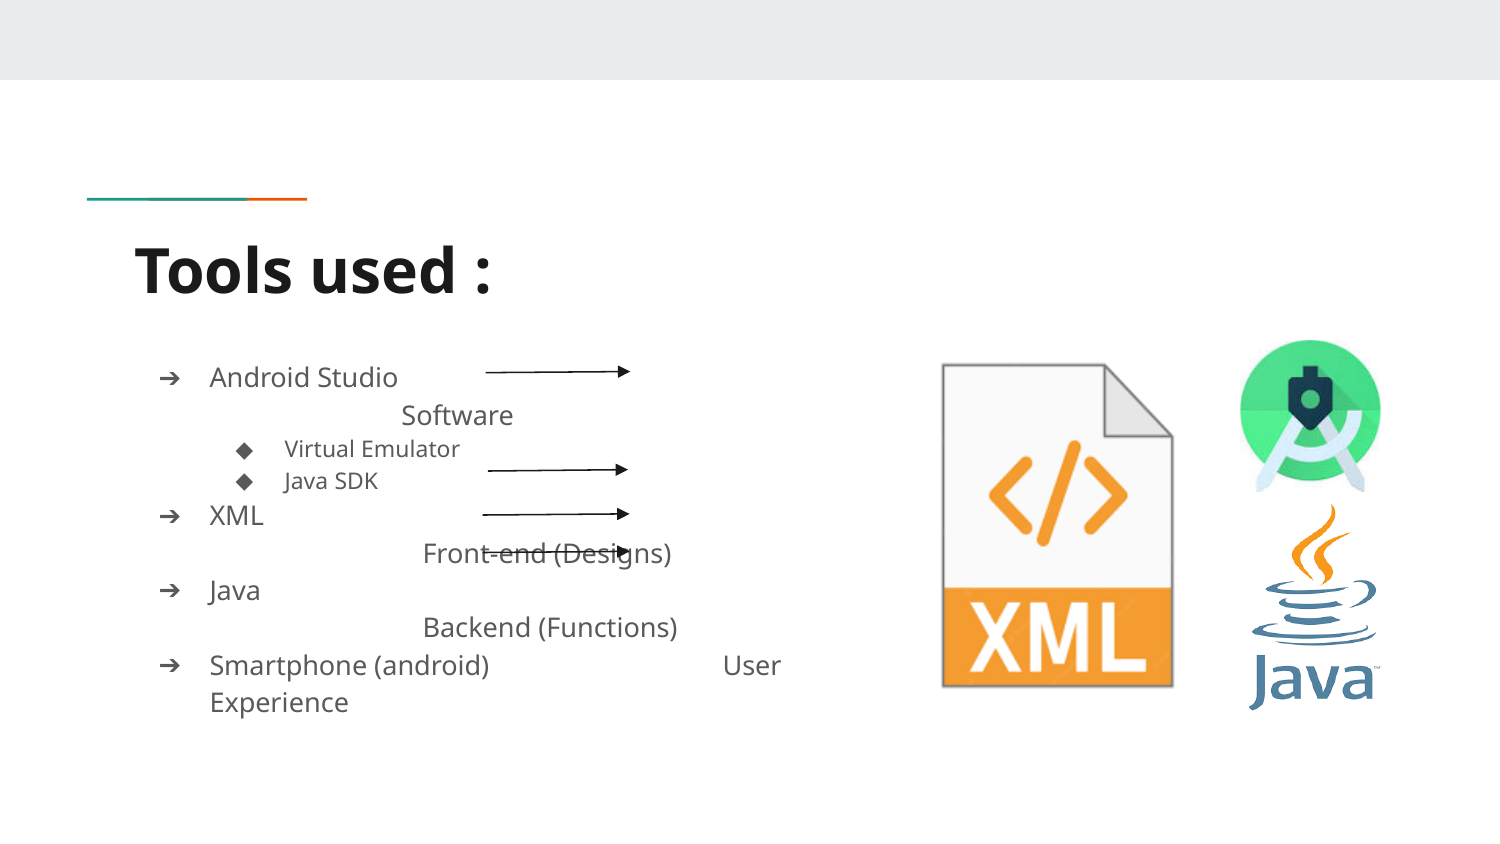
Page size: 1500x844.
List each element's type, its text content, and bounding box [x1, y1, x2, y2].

picture [1245, 501, 1382, 713]
title Tools used : [119, 216, 1381, 305]
picture [881, 340, 1234, 713]
list Android Studio Software Virtual Emulator Java SDK XML Front-end (Designs) Java Backend (Functions) Smartphone (android) User Experience [119, 341, 879, 712]
picture [1240, 340, 1382, 492]
